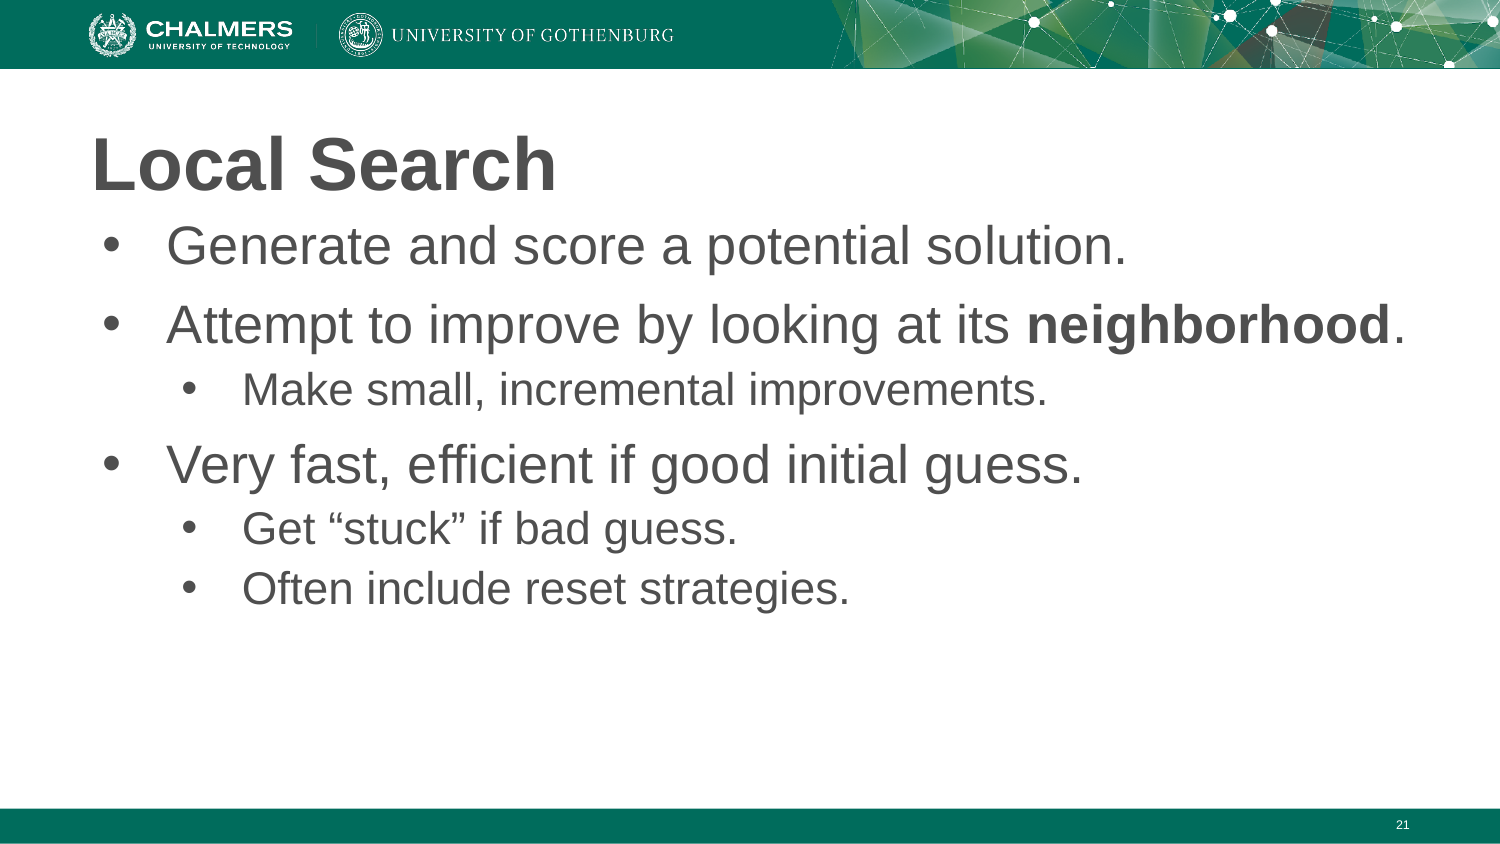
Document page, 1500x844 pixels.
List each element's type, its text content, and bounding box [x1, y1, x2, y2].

title Local Search [76, 100, 1425, 210]
picture [759, 0, 1500, 68]
slide_number ‹#› [1074, 809, 1425, 844]
list Generate and score a potential solution. Attempt to improve by looking at its neighborhood. Make small, incremental improvements. Very fast, efficient if good initial guess. Get “stuck” if bad guess. Often include reset strategies. [76, 210, 1425, 782]
picture [64, 0, 696, 85]
